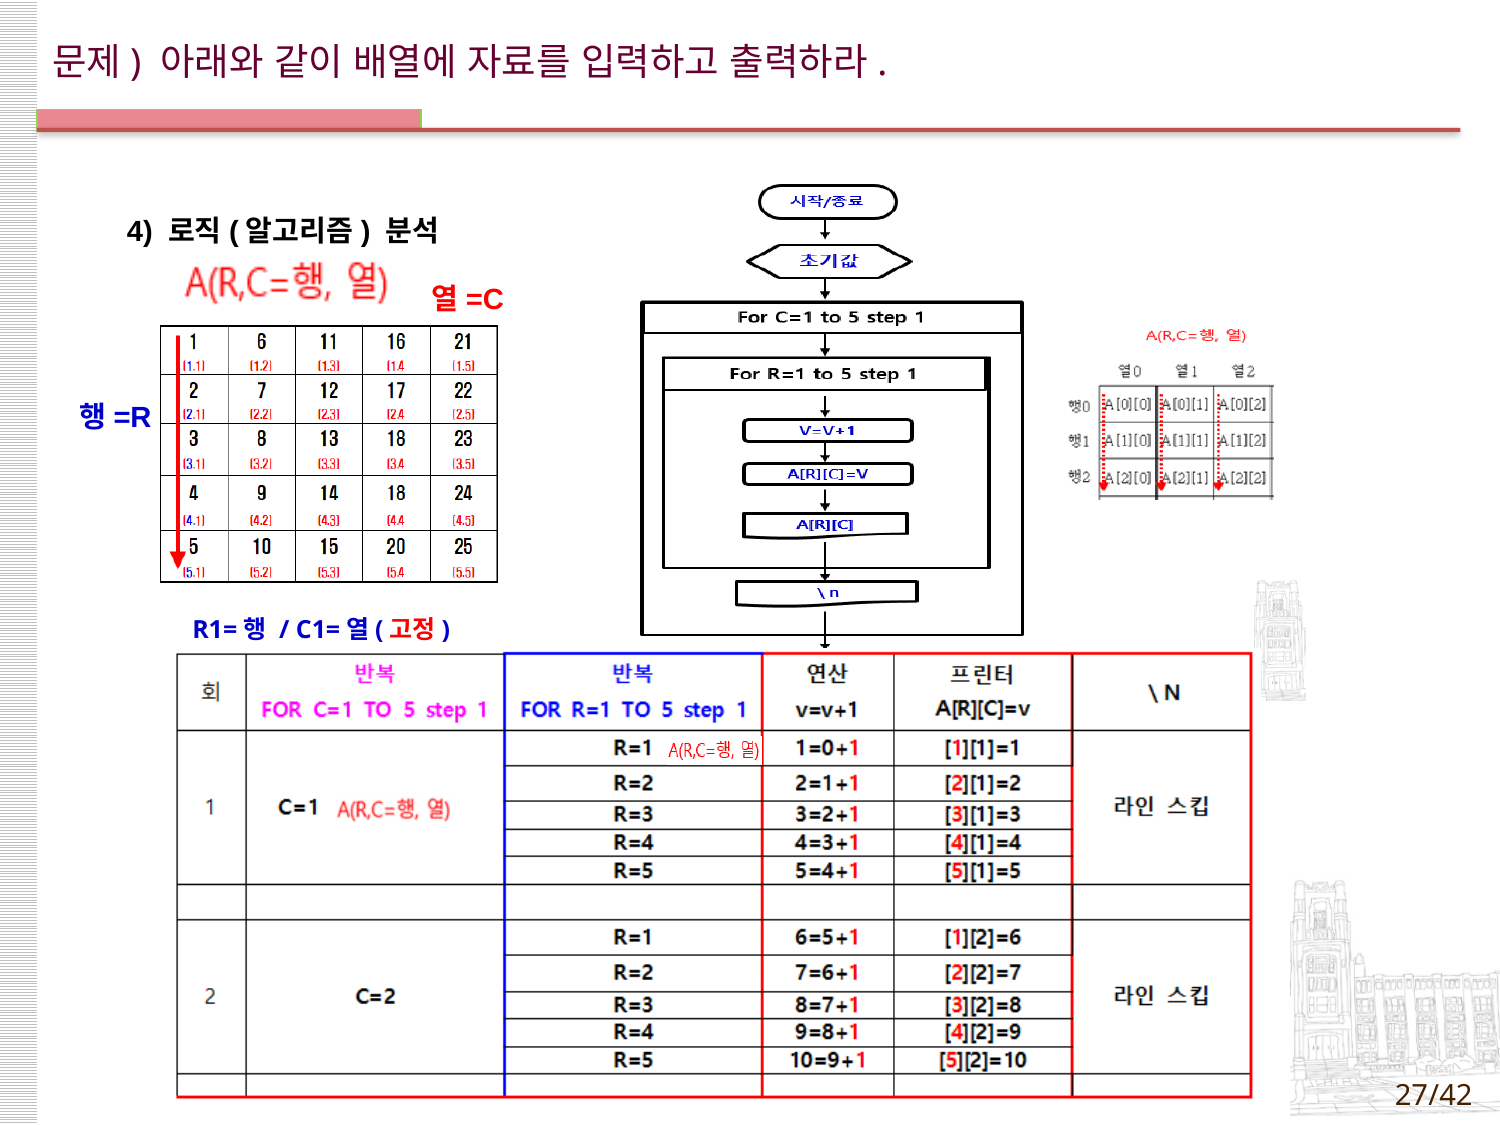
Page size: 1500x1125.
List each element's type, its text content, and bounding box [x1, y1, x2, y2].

picture [170, 178, 1306, 1110]
title 문제) 아래와 같이 배열에 자료를 입력하고 출력하라. [37, 13, 1278, 109]
picture [156, 321, 506, 588]
text_box R1=행 / C1=열(고정) [177, 606, 465, 647]
text_box 열=C [417, 272, 550, 323]
text_box 4) 로직(알고리즘) 분석 [112, 183, 526, 255]
picture [182, 250, 396, 314]
picture [1290, 874, 1500, 1125]
text_box 행=R [64, 390, 151, 441]
